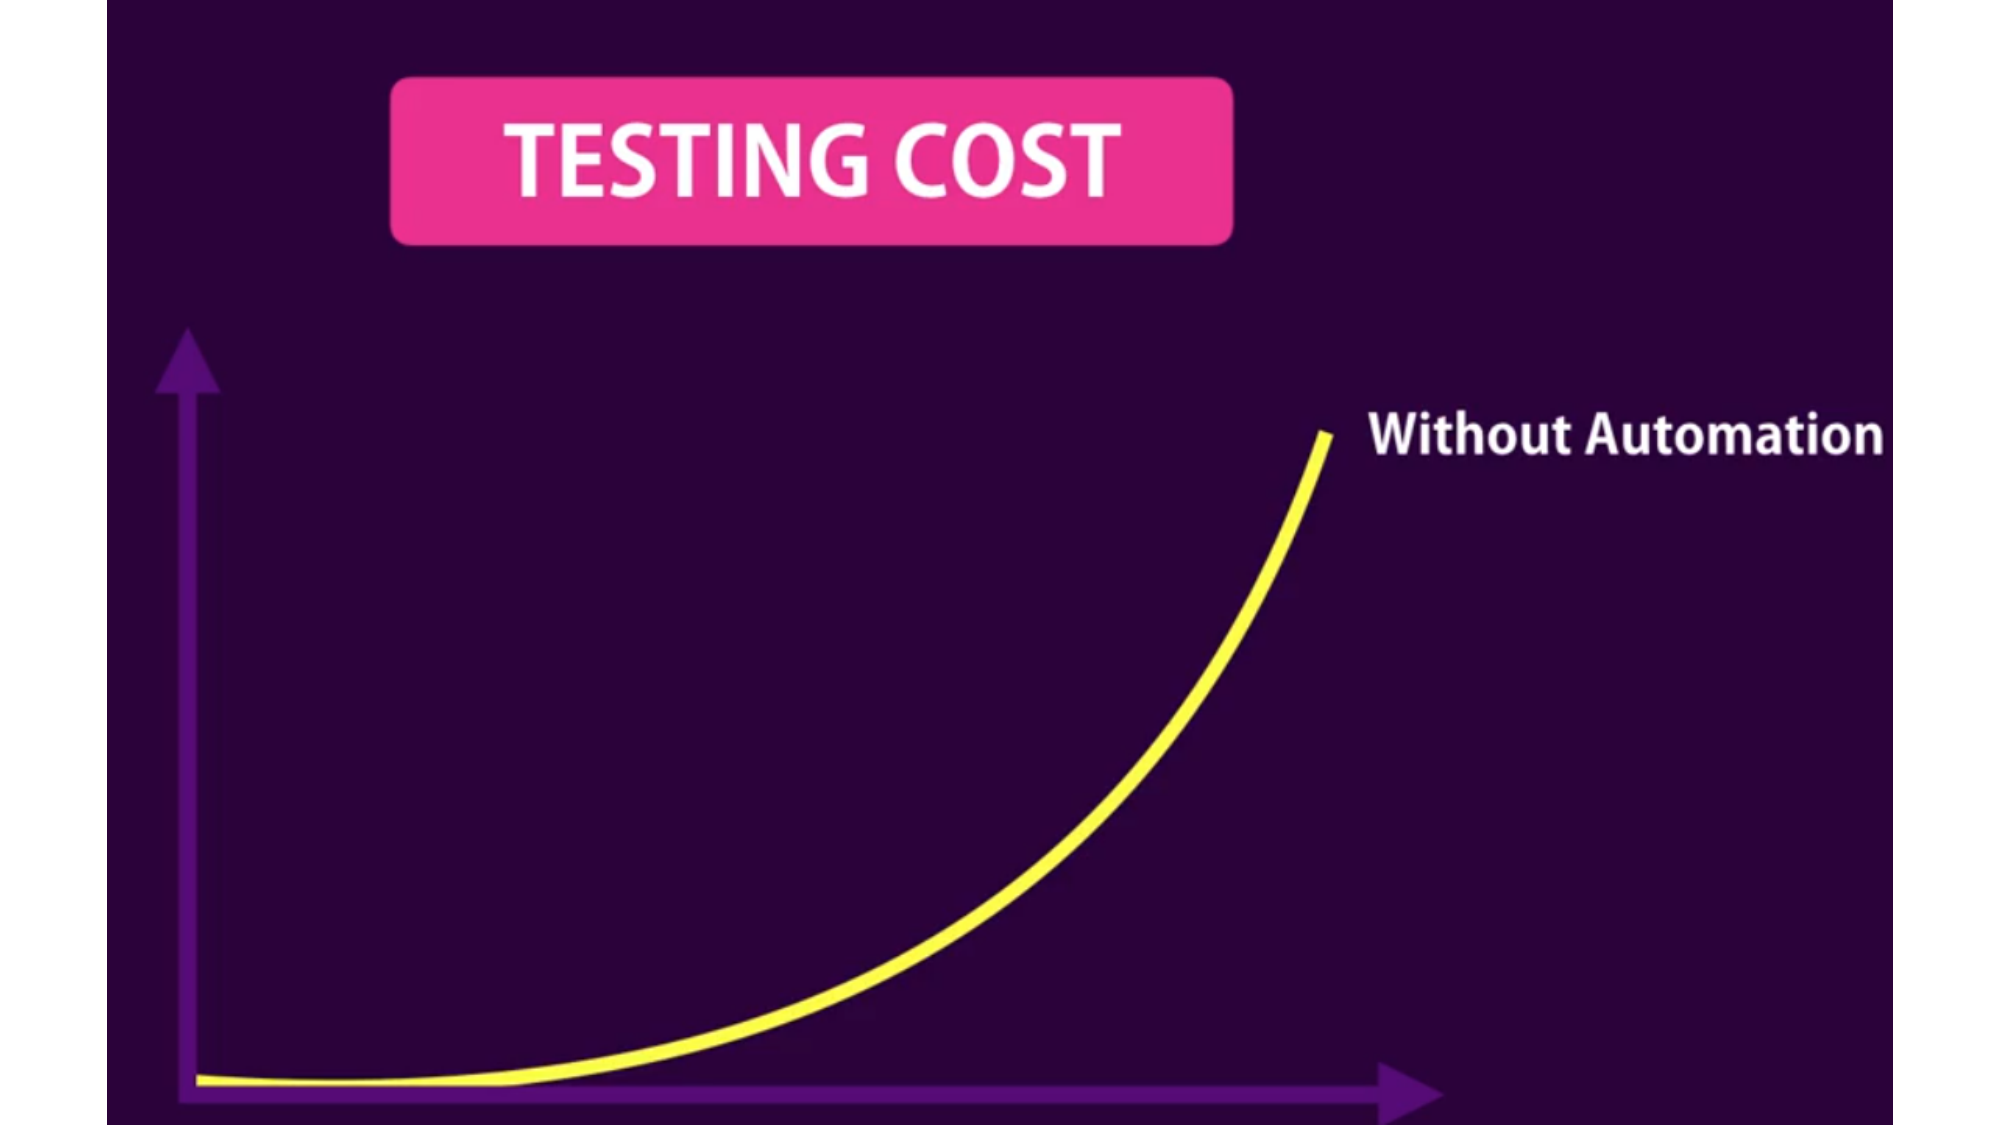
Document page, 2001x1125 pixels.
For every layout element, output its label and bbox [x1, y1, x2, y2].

picture [107, 0, 1893, 1125]
